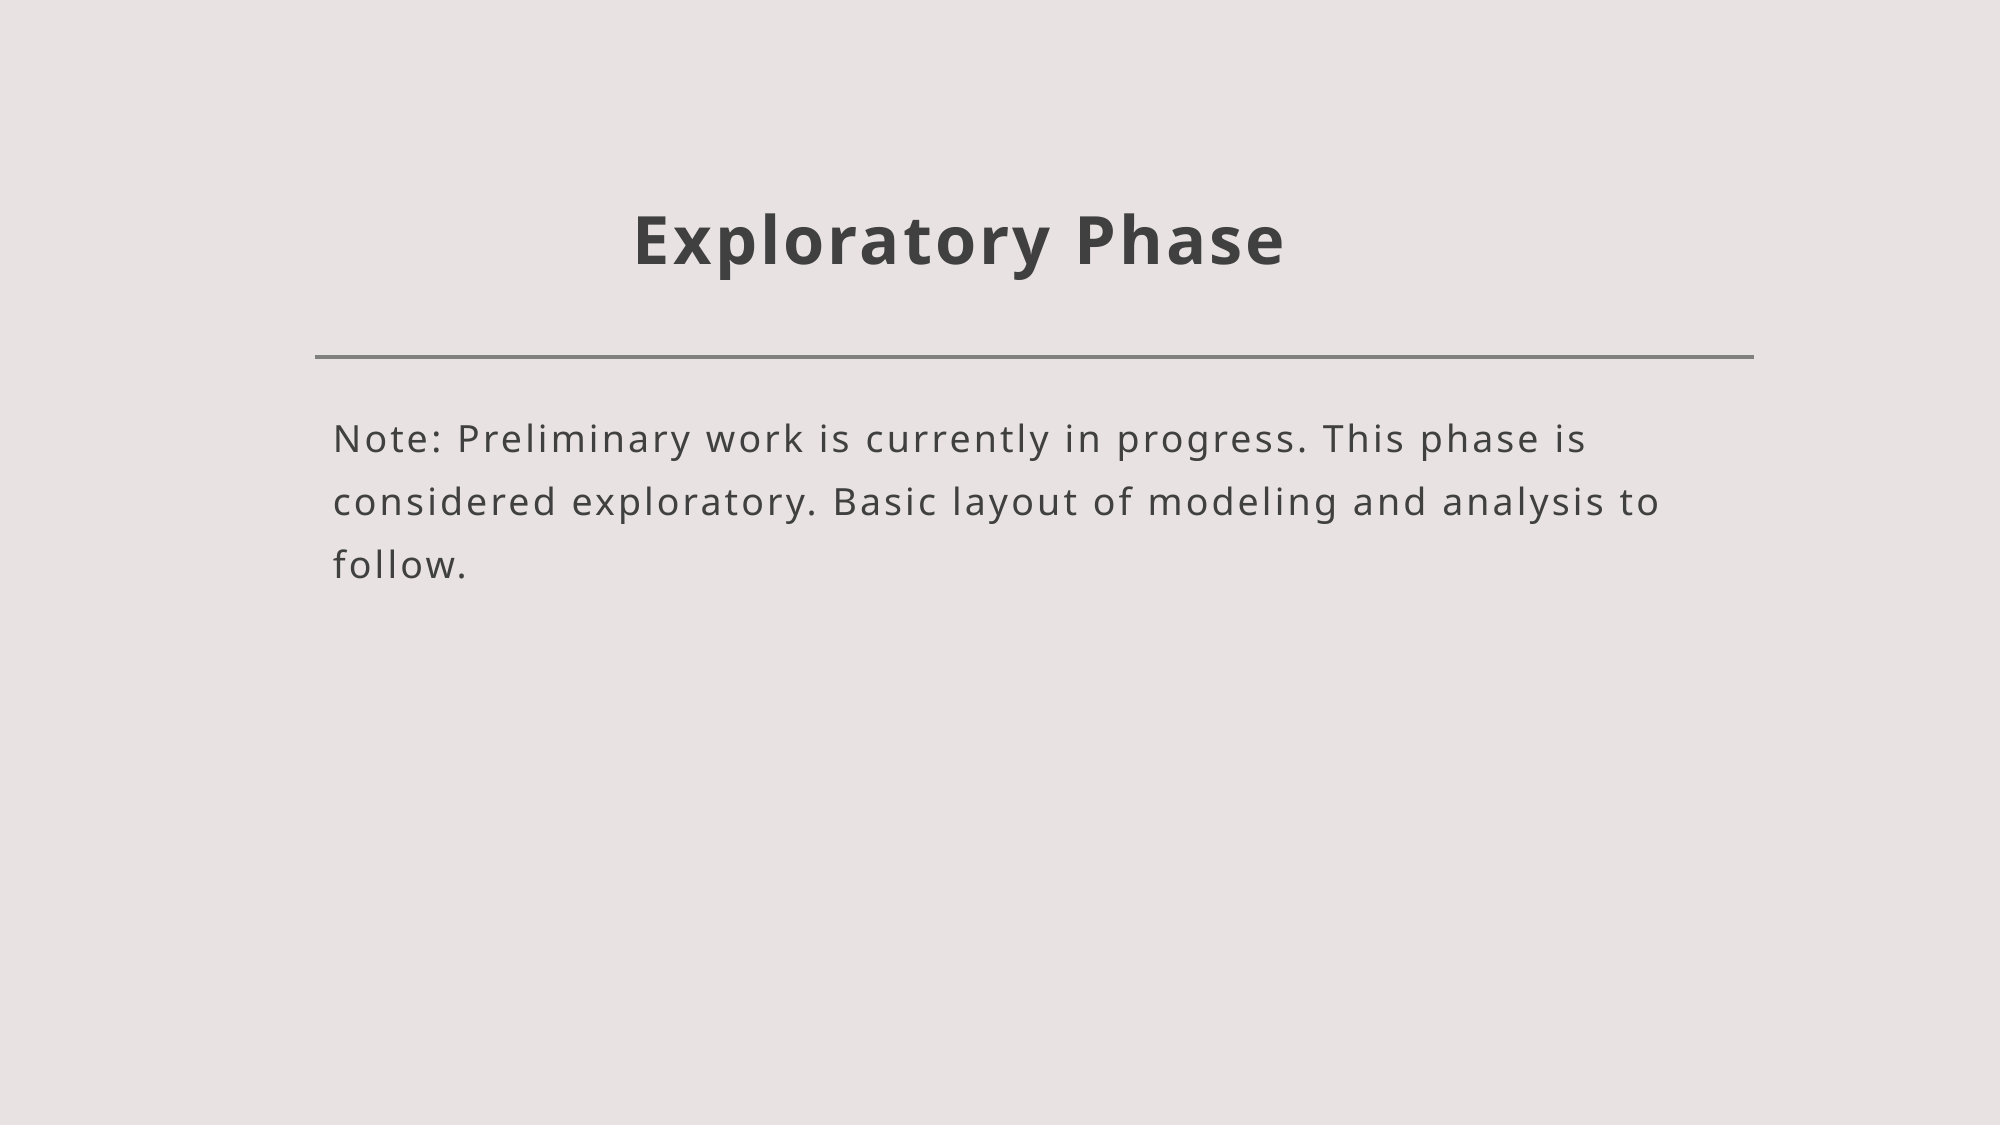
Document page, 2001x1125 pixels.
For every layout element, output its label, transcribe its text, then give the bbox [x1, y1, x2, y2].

title Exploratory Phase [315, 72, 1754, 294]
list Note: Preliminary work is currently in progress. This phase is considered exploratory. Basic layout of modeling and analysis to follow. [315, 379, 1754, 979]
